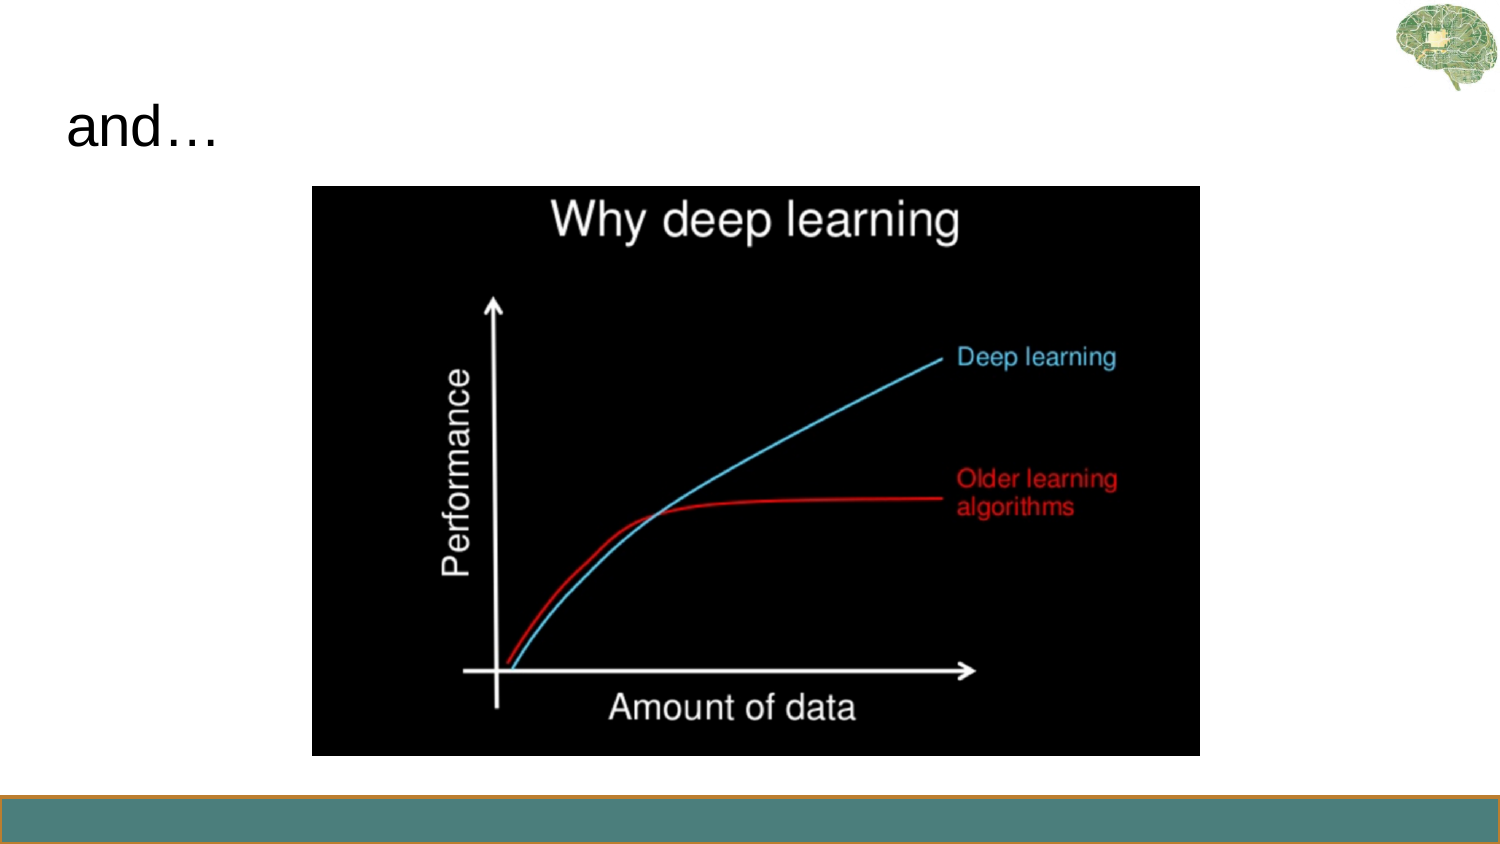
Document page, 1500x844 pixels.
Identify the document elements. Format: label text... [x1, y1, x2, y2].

picture [312, 186, 1201, 757]
text_box [0, 795, 1500, 844]
title and… [51, 72, 1449, 167]
picture [1392, 0, 1500, 92]
